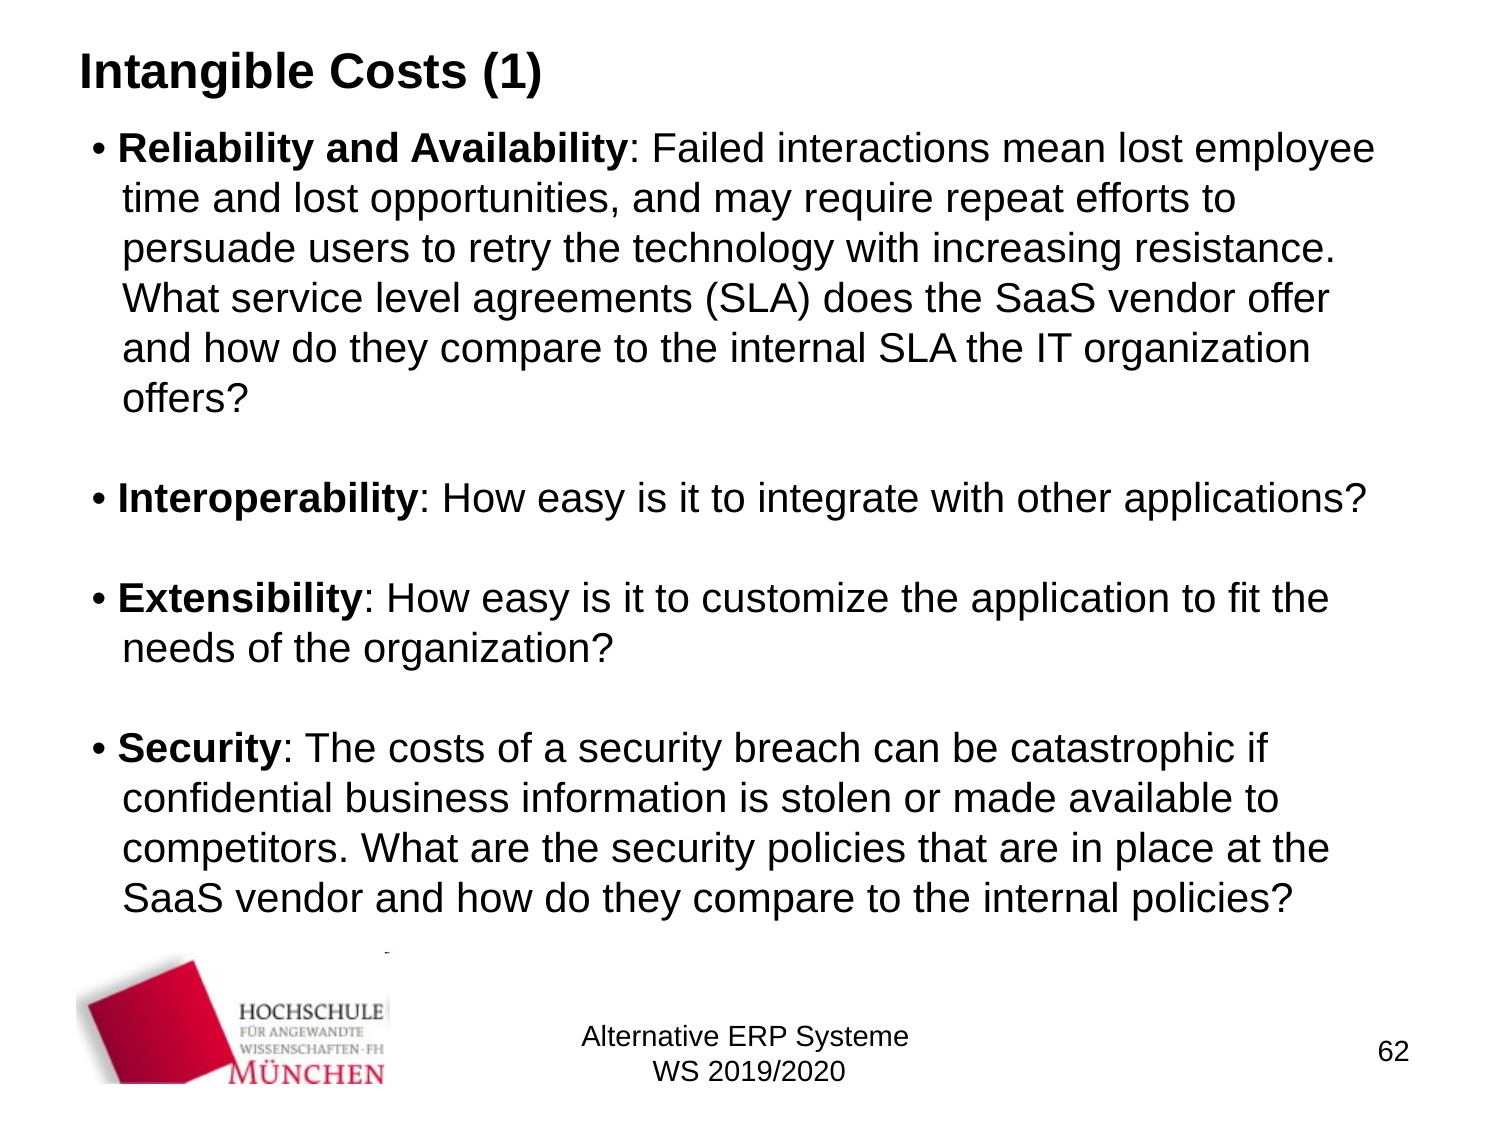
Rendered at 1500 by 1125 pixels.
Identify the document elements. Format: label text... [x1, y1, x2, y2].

text_box Alternative ERP Systeme WS 2019/2020 [542, 1009, 957, 1095]
slide_number 62 [1074, 1024, 1425, 1103]
text_box Intangible Costs (1) [64, 30, 559, 106]
picture [76, 952, 390, 1084]
text_box • Reliability and Availability: Failed interactions mean lost employee time and lost opportunities, and may require repeat efforts to persuade users to retry the technology with increasing resistance. What service level agreements (SLA) does the SaaS vendor offer and how do they compare to the internal SLA the IT organization offers? • Interoperability: How easy is it to integrate with other applications? • Extensibility: How easy is it to customize the application to fit the needs of the organization? • Security: The costs of a security breach can be catastrophic if confidential business information is stolen or made available to competitors. What are the security policies that are in place at the SaaS vendor and how do they compare to the internal policies? [76, 113, 1400, 929]
